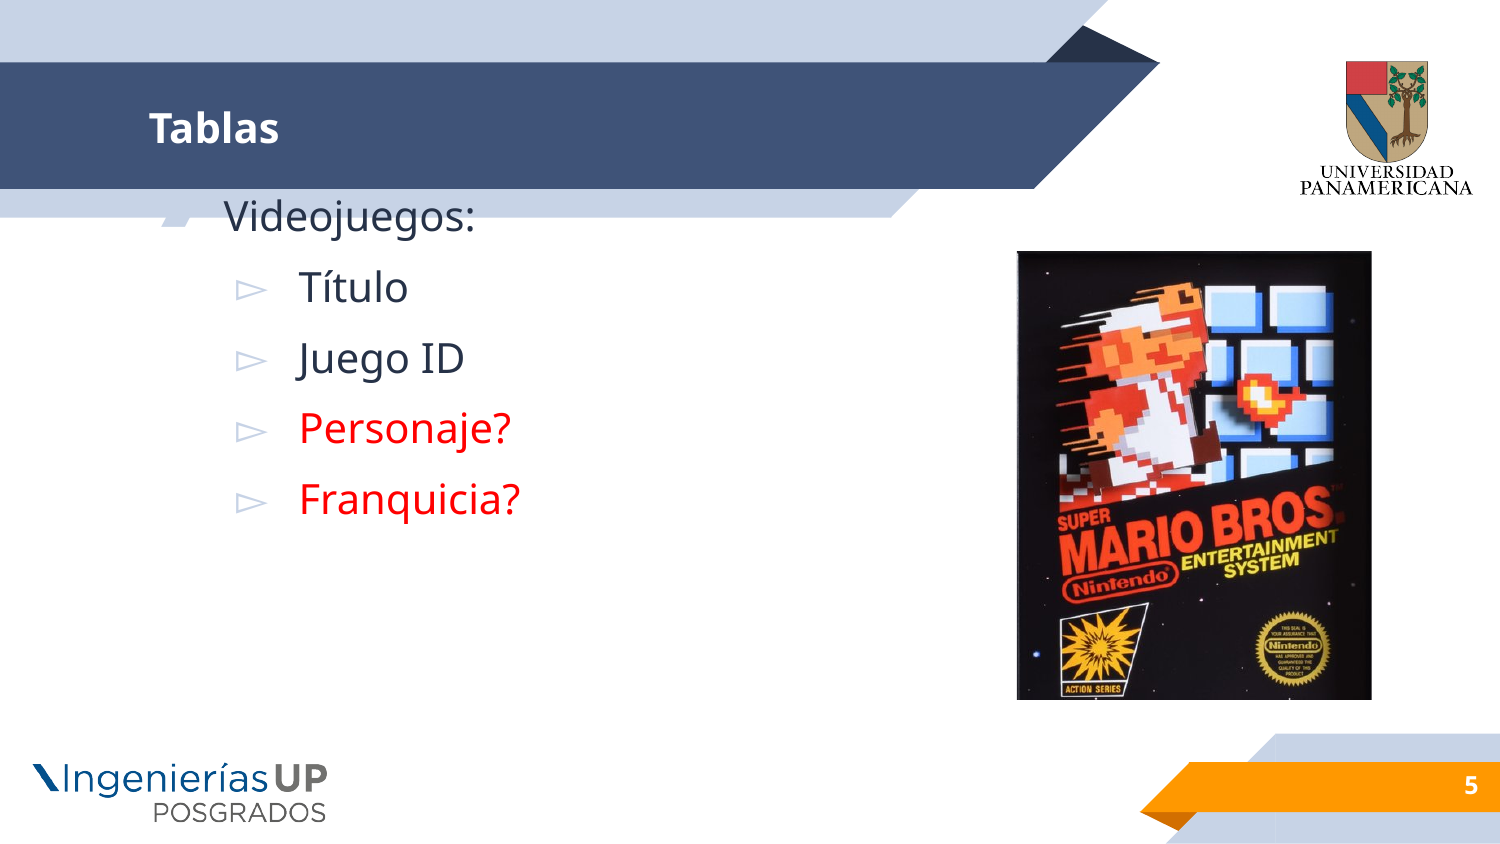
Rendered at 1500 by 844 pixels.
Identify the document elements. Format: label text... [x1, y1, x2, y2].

picture [1286, 44, 1490, 210]
picture [1016, 251, 1372, 700]
title Tablas [133, 64, 1035, 190]
picture [15, 737, 344, 844]
list Videojuegos: Título Juego ID Personaje? Franquicia? [133, 217, 1140, 734]
slide_number 5 [1249, 760, 1494, 813]
